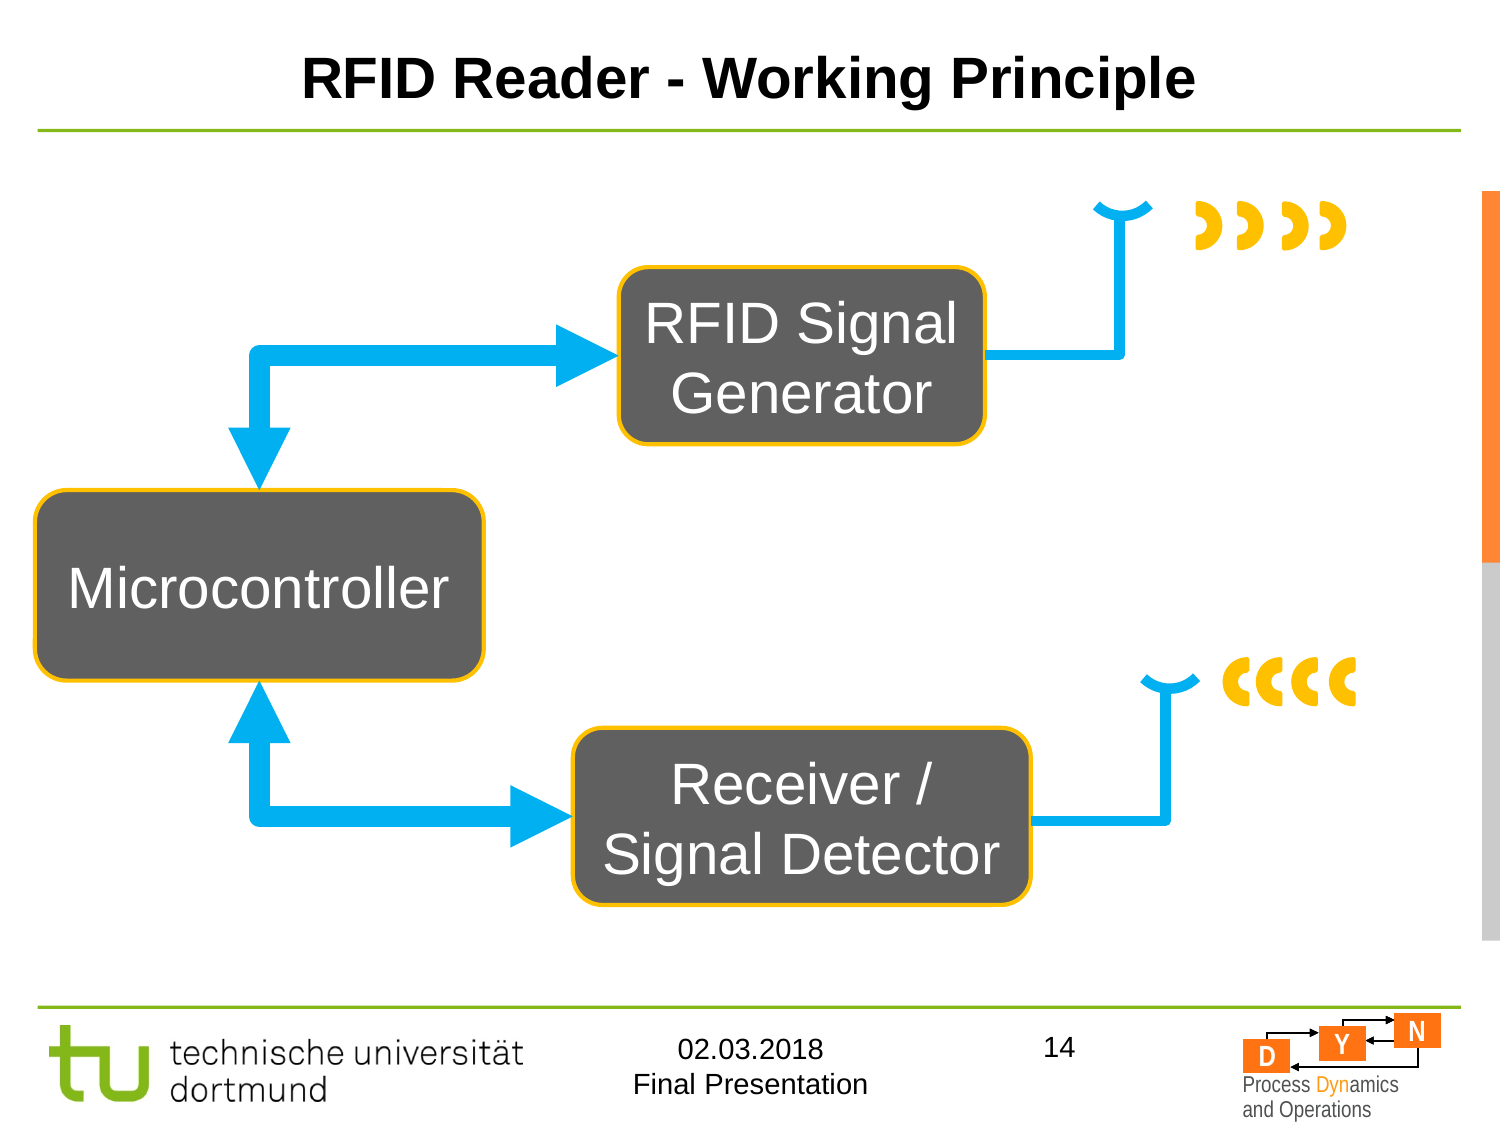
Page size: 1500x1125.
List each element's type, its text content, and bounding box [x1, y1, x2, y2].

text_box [258, 680, 573, 817]
text_box Receiver / Signal Detector [570, 725, 1033, 908]
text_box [259, 355, 619, 491]
text_box Microcontroller [32, 487, 486, 683]
text_box [1095, 178, 1150, 217]
text_box [1255, 657, 1283, 707]
text_box [1195, 201, 1223, 251]
text_box [1143, 651, 1198, 690]
text_box [1319, 201, 1347, 251]
text_box [1291, 657, 1318, 707]
text_box [1236, 201, 1264, 251]
title RFID Reader - Working Principle [81, 10, 1417, 141]
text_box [984, 219, 1120, 356]
text_box RFID Signal Generator [616, 265, 988, 447]
text_box [1328, 657, 1356, 707]
text_box [1281, 201, 1309, 251]
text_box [1030, 685, 1166, 822]
picture [49, 1025, 523, 1102]
text_box [1222, 657, 1250, 707]
